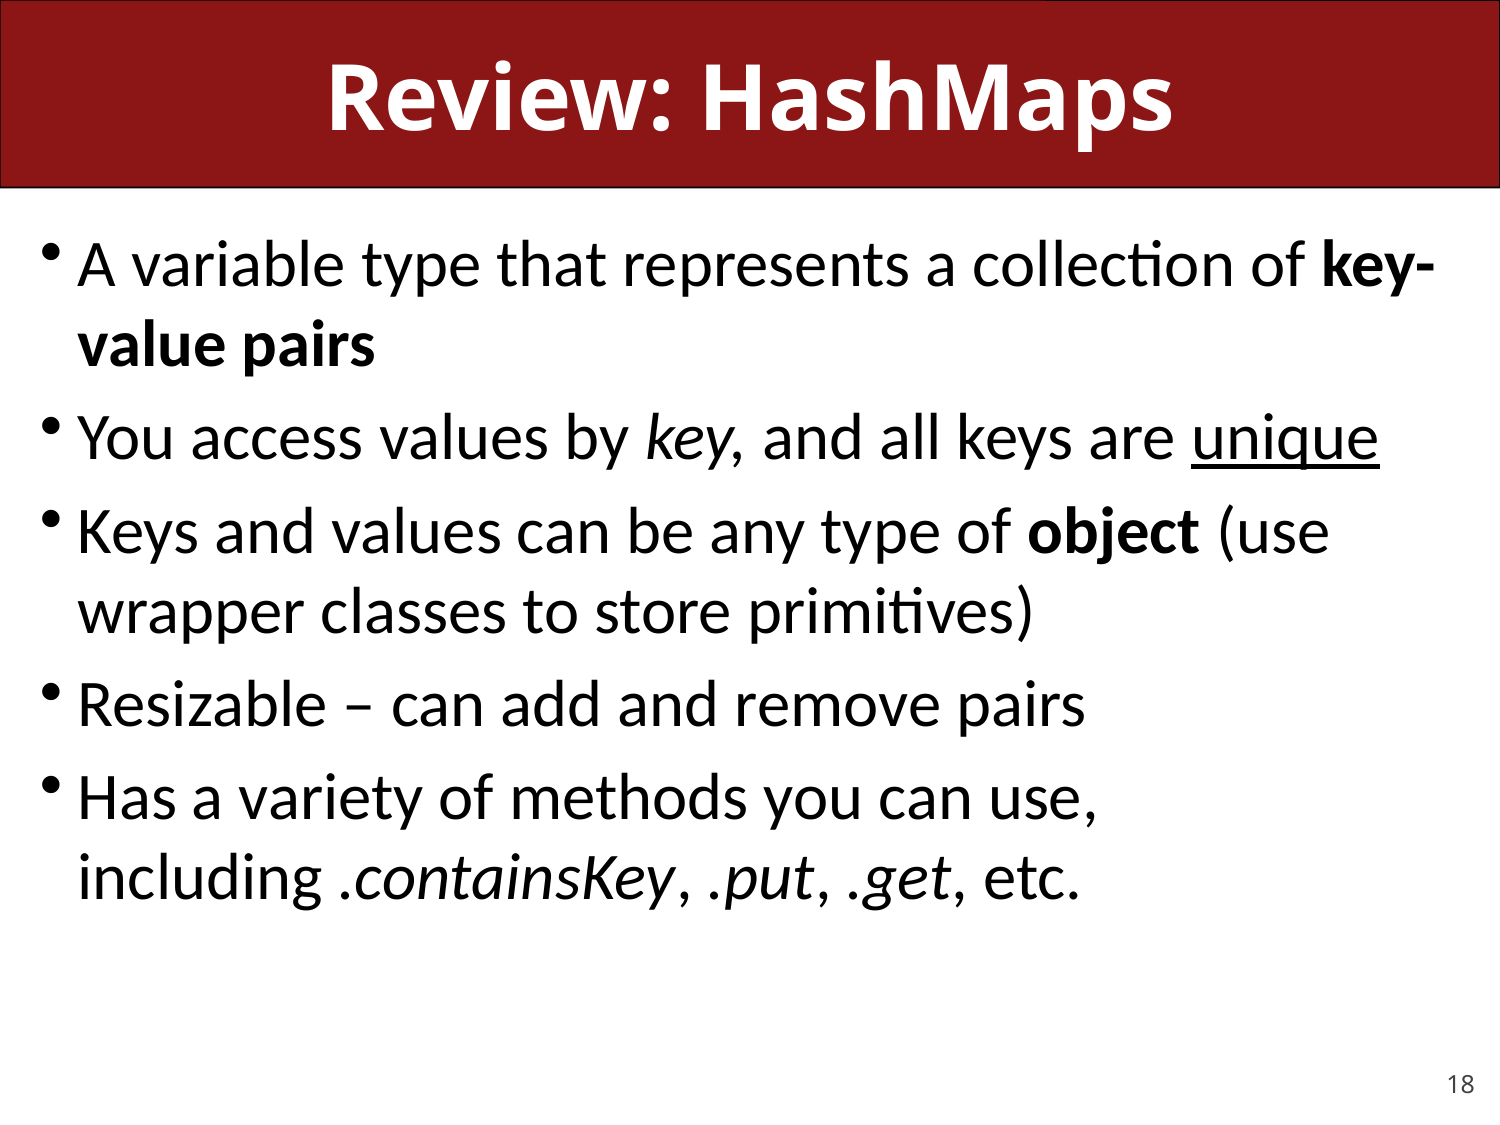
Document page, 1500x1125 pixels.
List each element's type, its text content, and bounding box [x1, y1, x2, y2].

list A variable type that represents a collection of key-value pairs You access values by key, and all keys are unique Keys and values can be any type of object (use wrapper classes to store primitives) Resizable – can add and remove pairs Has a variety of methods you can use, including .containsKey, .put, .get, etc. [24, 212, 1475, 1063]
title Review: HashMaps [75, 0, 1425, 188]
